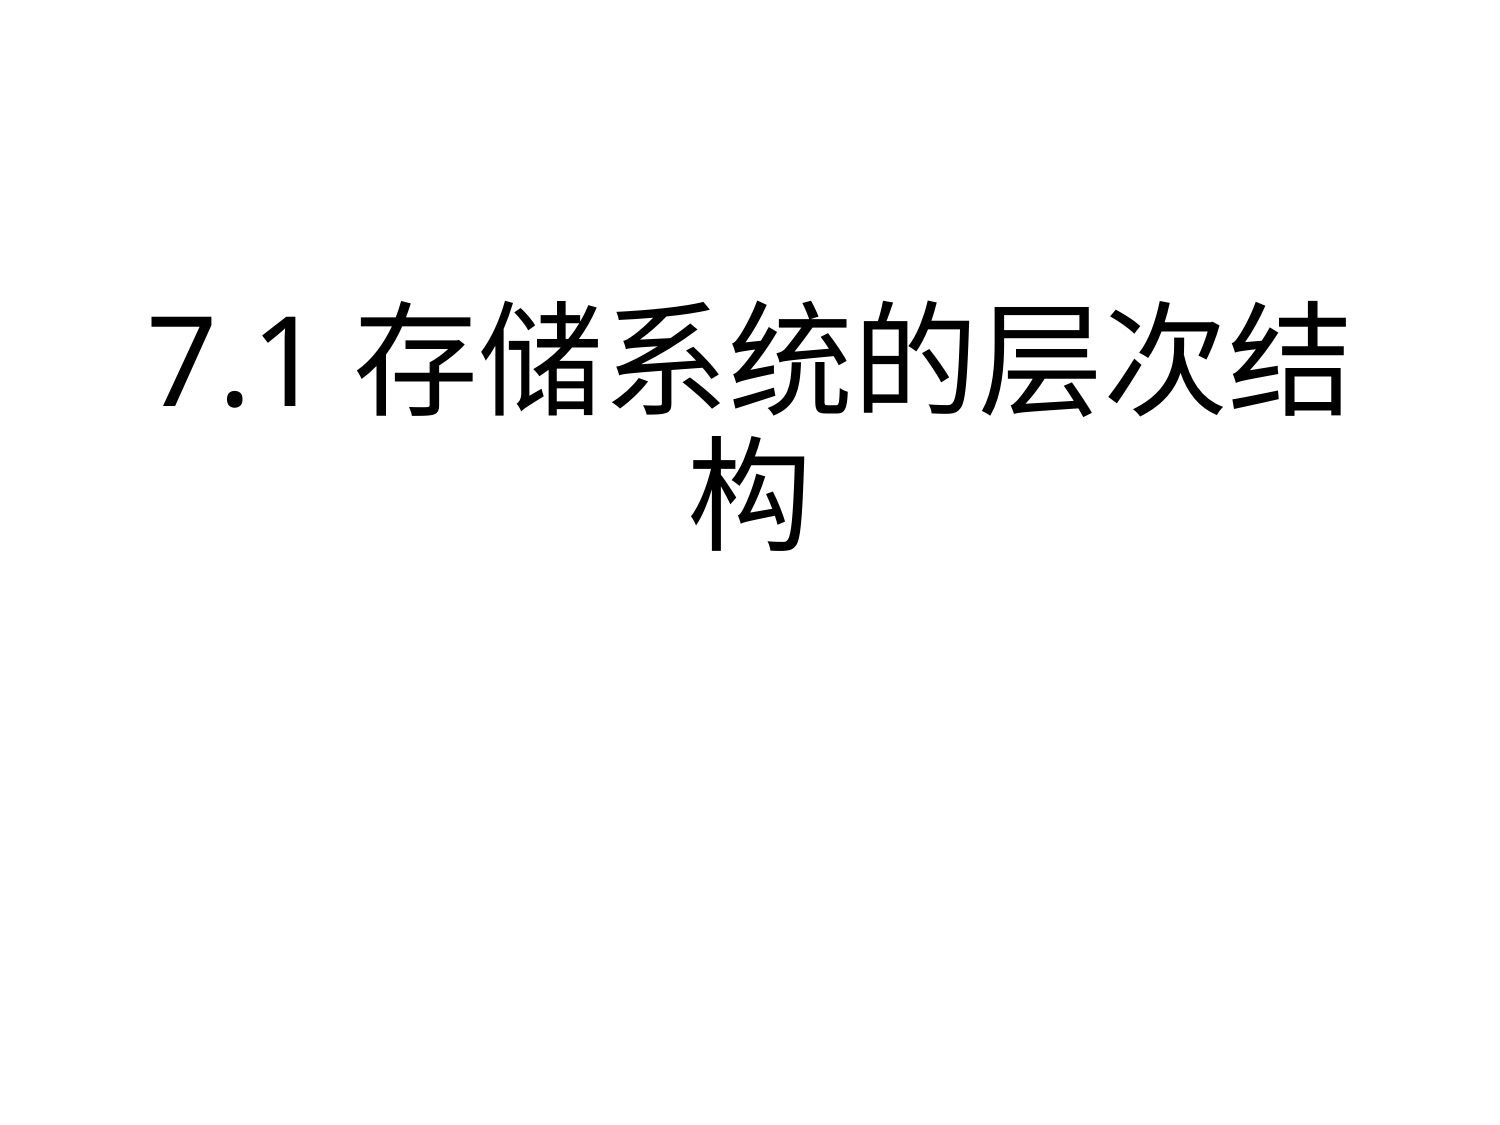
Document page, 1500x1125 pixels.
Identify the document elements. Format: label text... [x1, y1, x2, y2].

title 7.1存储系统的层次结构 [112, 184, 1388, 576]
